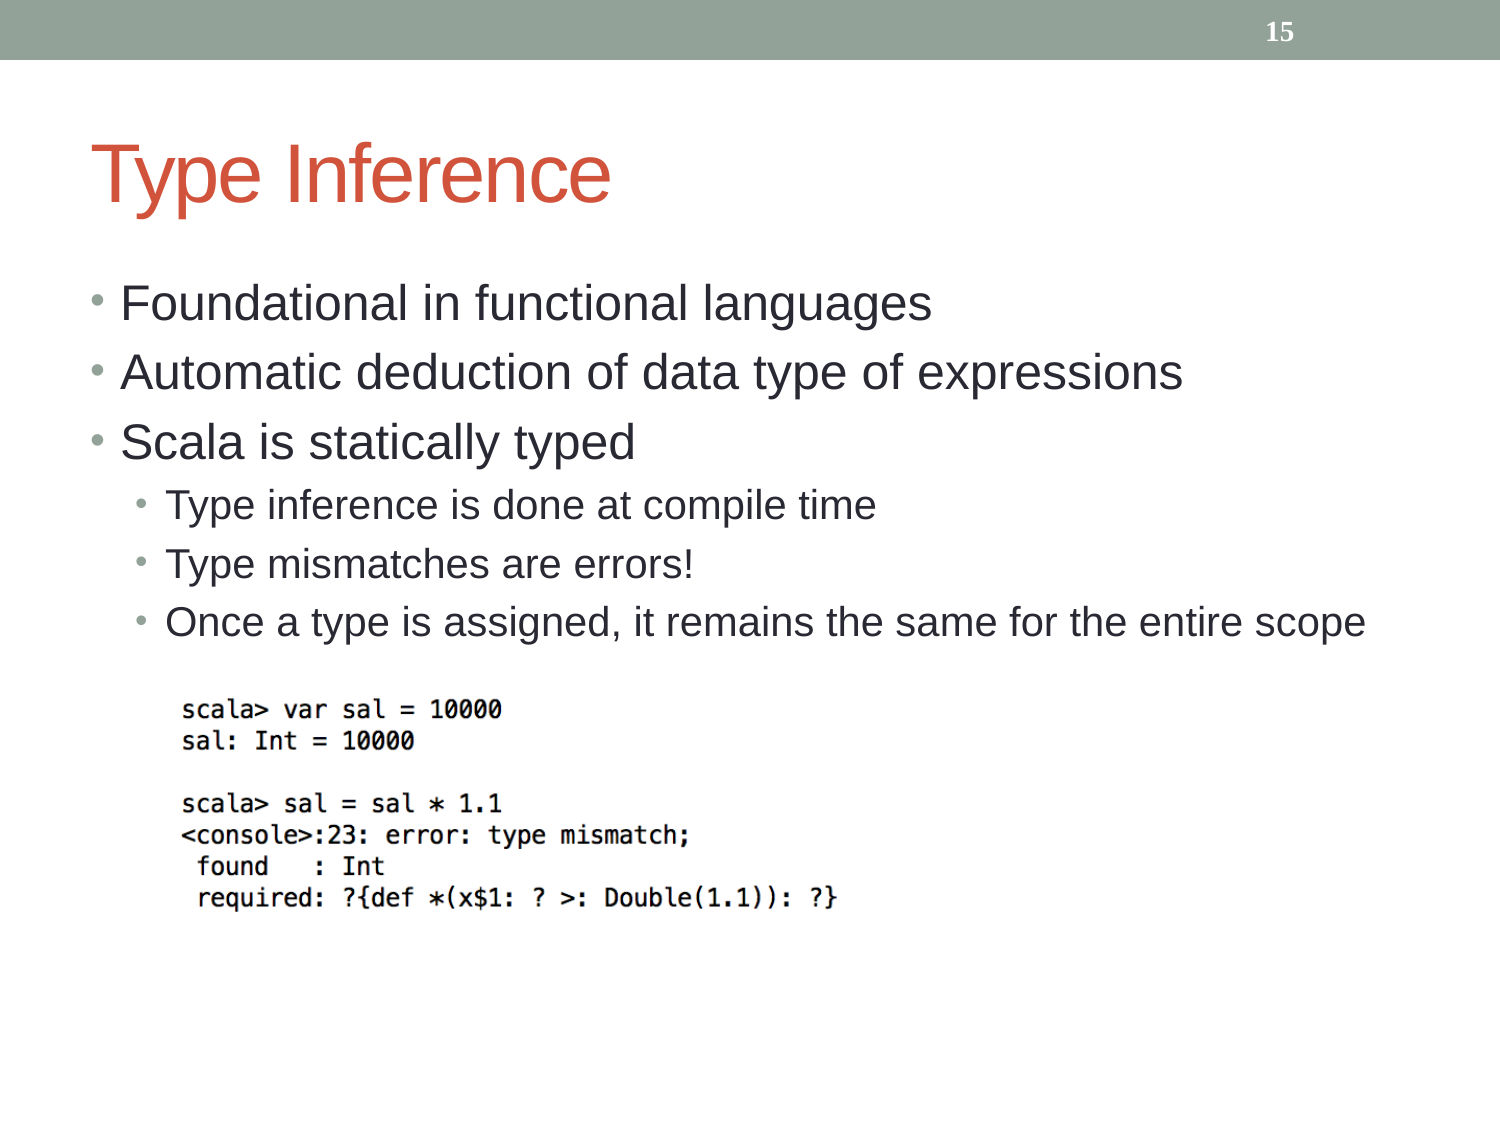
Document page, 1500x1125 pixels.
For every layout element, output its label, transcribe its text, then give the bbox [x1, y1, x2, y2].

picture [178, 691, 847, 917]
slide_number 15 [1250, 3, 1425, 57]
title Type Inference [75, 87, 1425, 250]
list Foundational in functional languages Automatic deduction of data type of expressions Scala is statically typed Type inference is done at compile time Type mismatches are errors! Once a type is assigned, it remains the same for the entire scope [75, 262, 1425, 1063]
